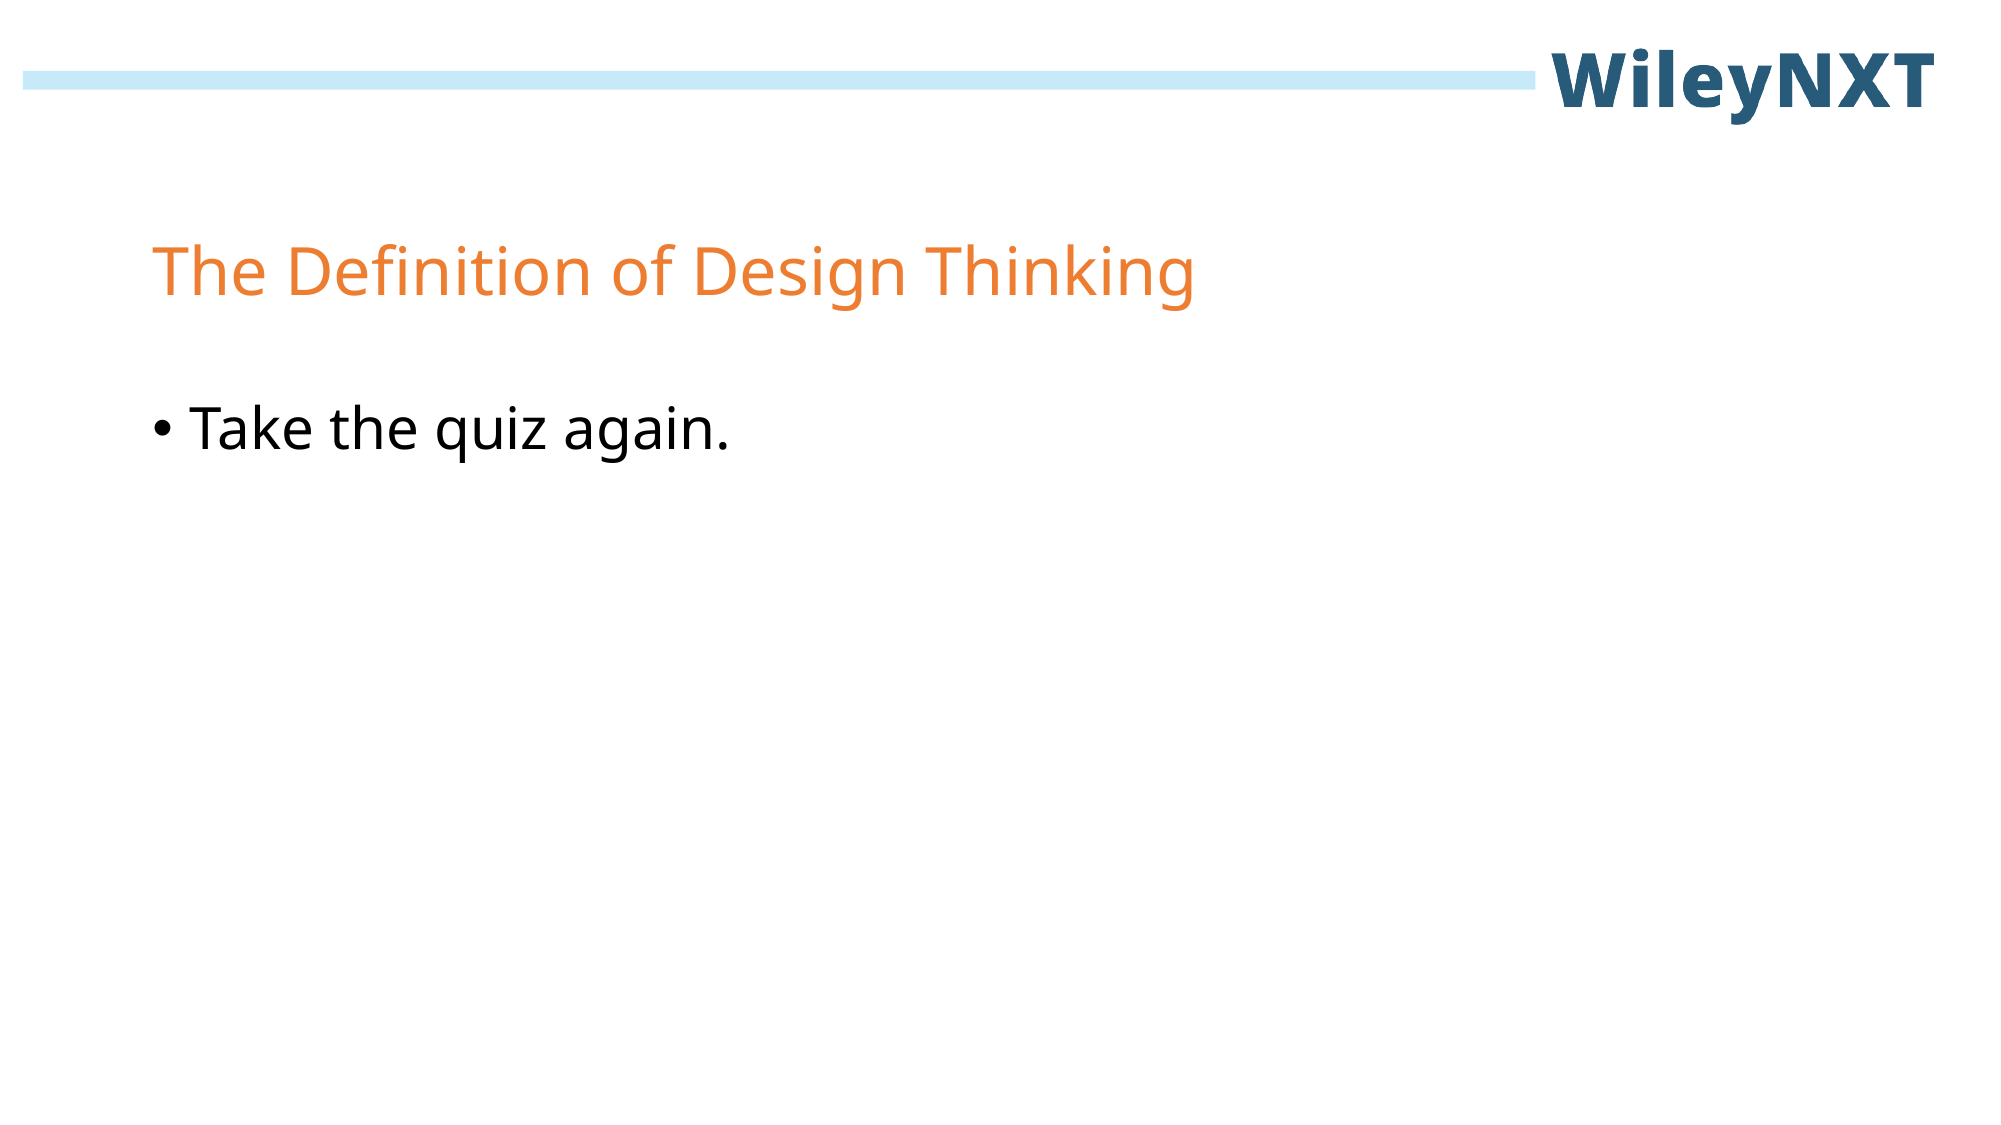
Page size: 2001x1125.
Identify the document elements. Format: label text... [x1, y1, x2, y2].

title The Definition of Design Thinking [137, 230, 1863, 340]
picture [1551, 48, 1934, 125]
list Take the quiz again. [137, 391, 1863, 1014]
